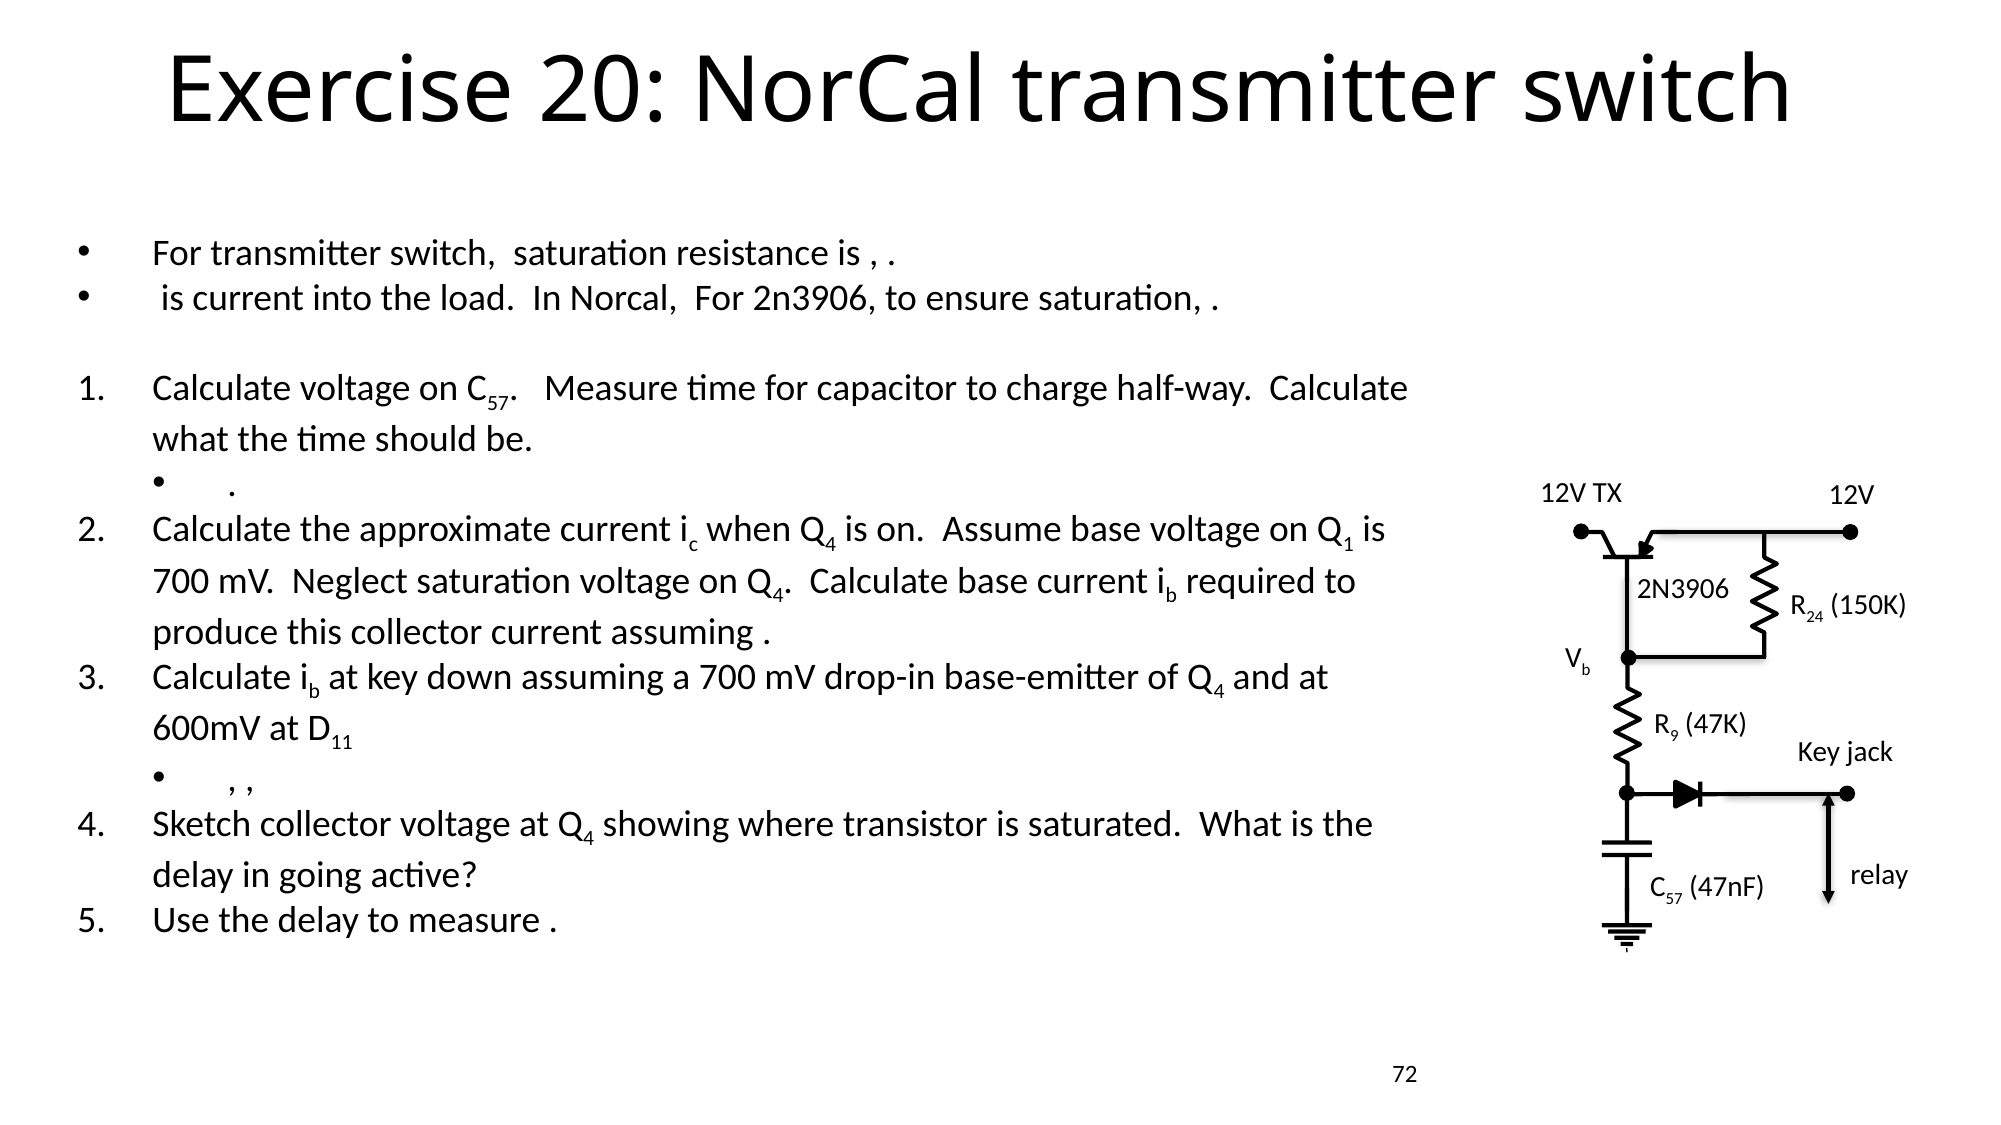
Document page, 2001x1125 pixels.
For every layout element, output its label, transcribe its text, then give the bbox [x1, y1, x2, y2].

text_box Exercise 20: NorCal transmitter switch [0, 29, 1962, 140]
slide_number 72 [1074, 738, 1425, 1125]
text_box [1532, 465, 1962, 951]
